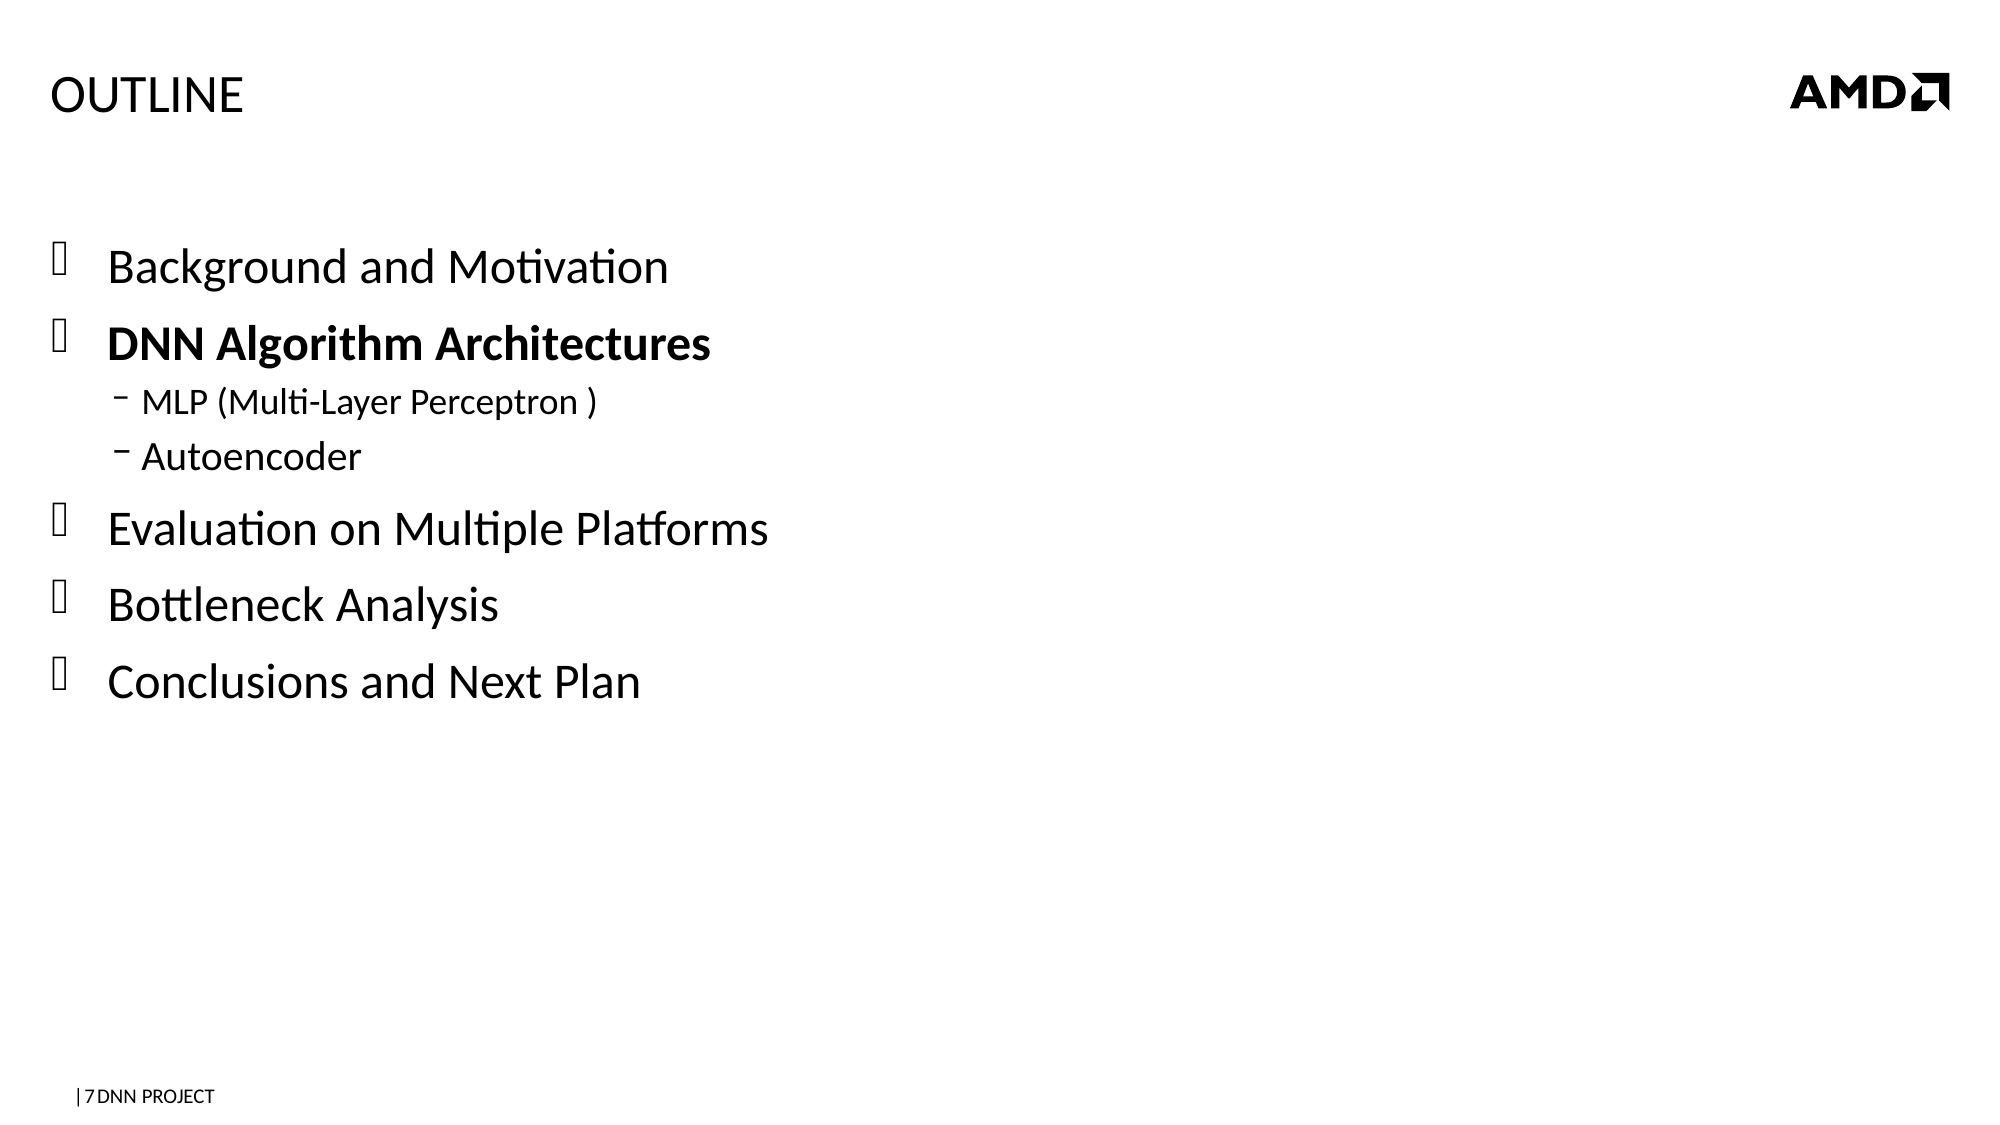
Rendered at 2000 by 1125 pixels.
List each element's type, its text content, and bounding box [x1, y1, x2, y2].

title Outline [50, 45, 1761, 124]
list Background and Motivation DNN Algorithm Architectures MLP (Multi-Layer Perceptron ) Autoencoder Evaluation on Multiple Platforms Bottleneck Analysis Conclusions and Next Plan [51, 226, 1912, 992]
